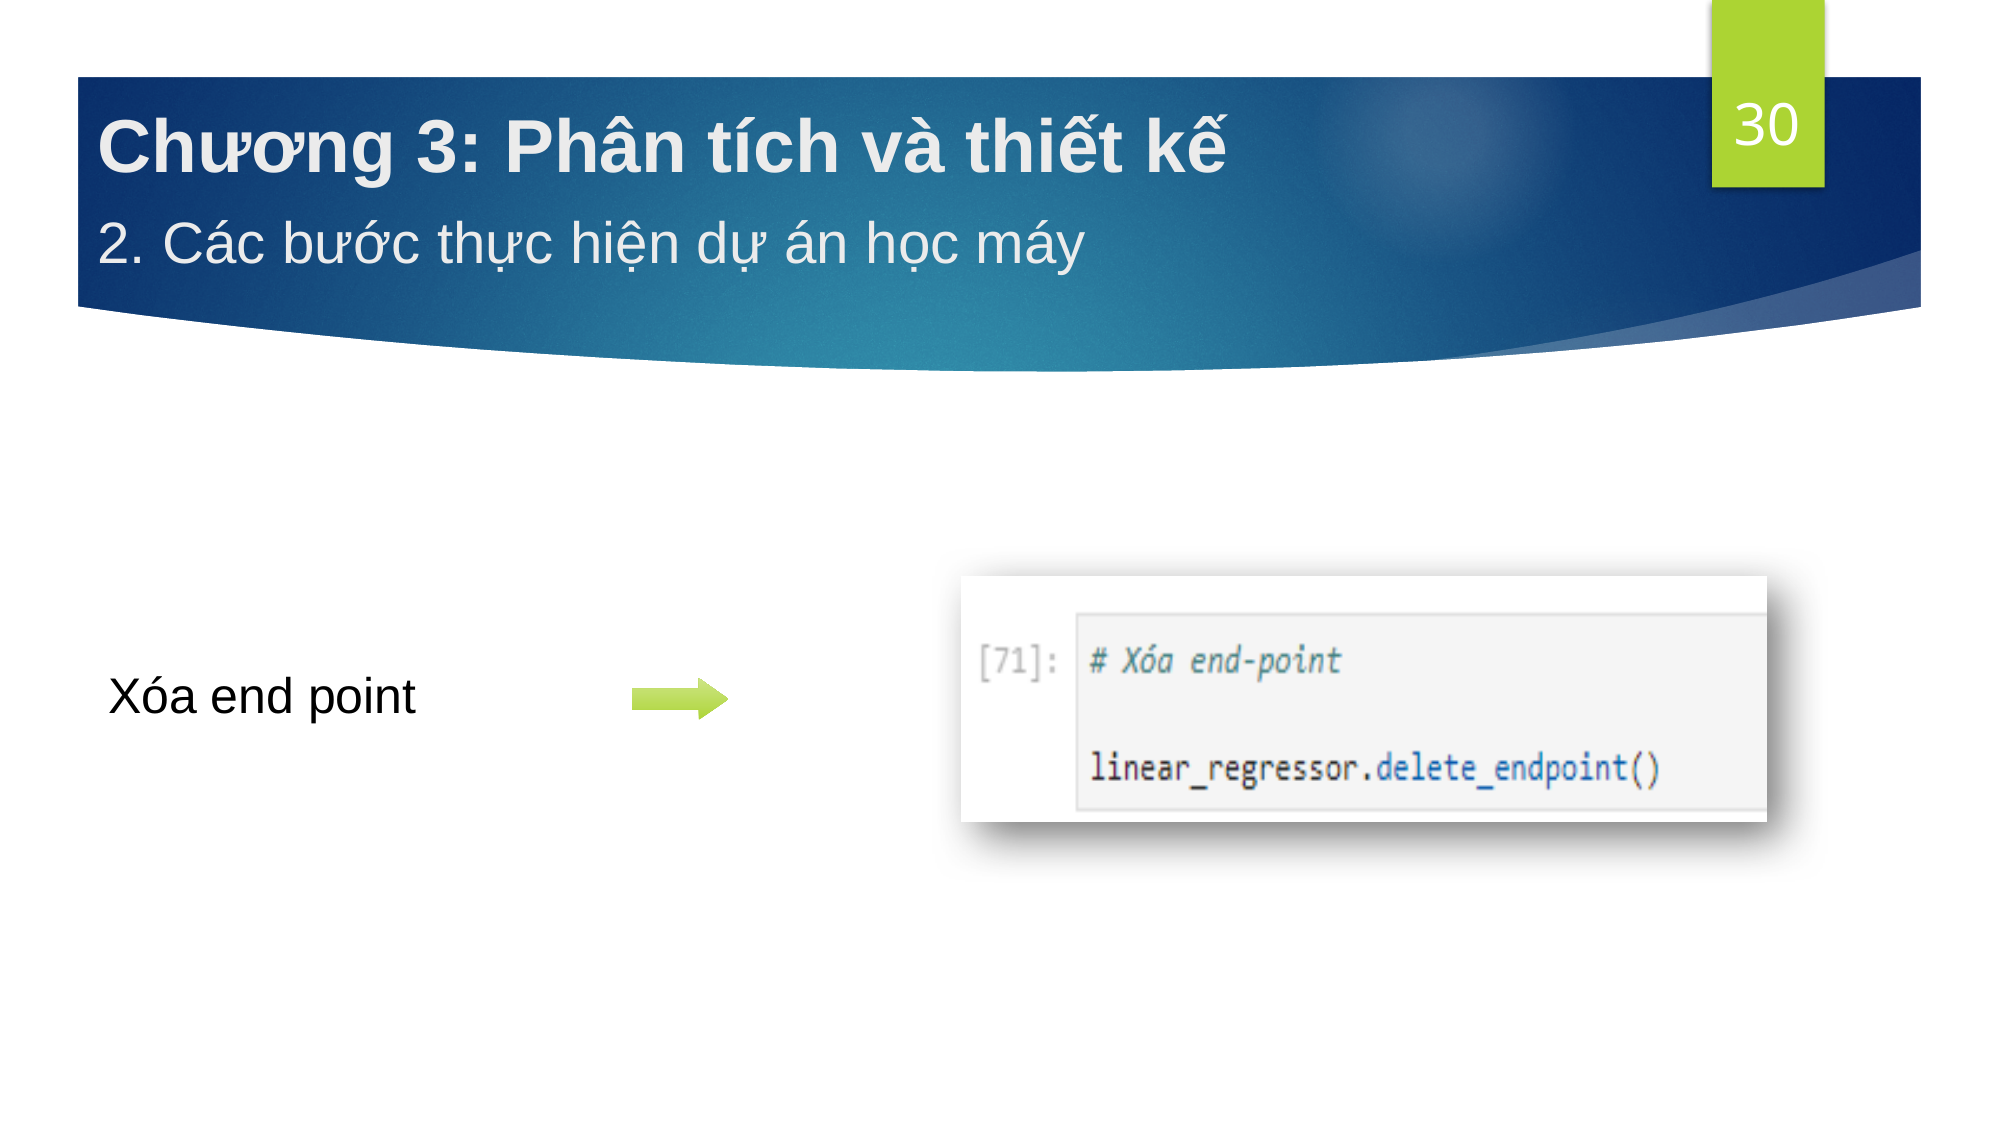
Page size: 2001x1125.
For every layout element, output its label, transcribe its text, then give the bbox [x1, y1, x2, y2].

slide_number 30 [1698, 48, 1836, 175]
picture [961, 576, 1768, 823]
text_box [631, 678, 729, 720]
slide_number 22 [1507, 311, 1749, 355]
picture [79, 78, 1920, 371]
list Xóa end point [70, 619, 445, 779]
title Chương 3: Phân tích và thiết kế [82, 84, 1520, 200]
text_box 2. Các bước thực hiện dự án học máy [82, 199, 1451, 281]
